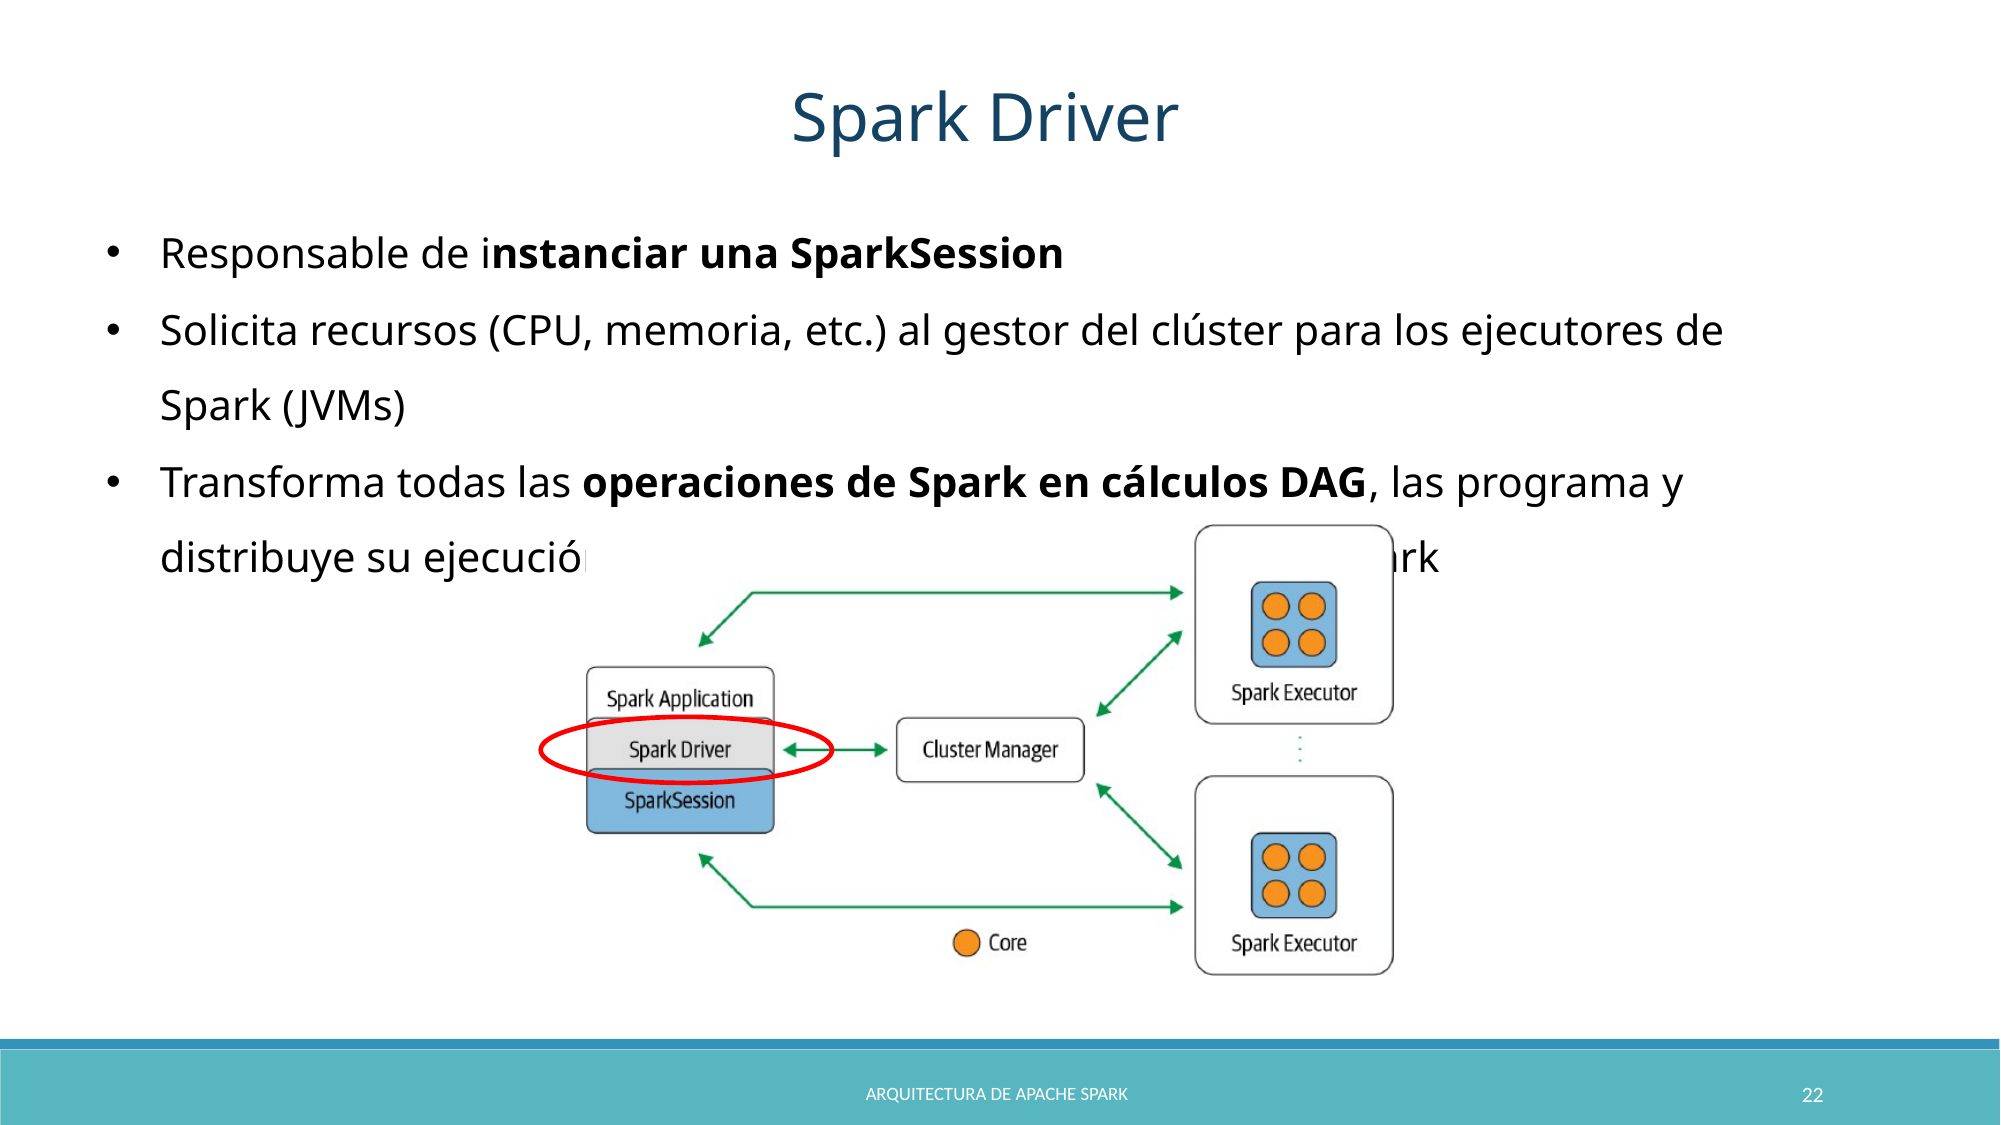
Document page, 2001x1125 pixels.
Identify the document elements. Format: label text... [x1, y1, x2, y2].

footer ARQUITECTURA DE APACHE SPARK [863, 1080, 1137, 1125]
slide_number ‹#› [1795, 1078, 1833, 1125]
text_box Responsable de instanciar una SparkSession Solicita recursos (CPU, memoria, etc.) al gestor del clúster para los ejecutores de Spark (JVMs) Transforma todas las operaciones de Spark en cálculos DAG, las programa y distribuye su ejecución como tareas entre los ejecutores de Spark [101, 172, 1833, 582]
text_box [540, 524, 1394, 976]
title Spark Driver [791, 72, 1209, 263]
